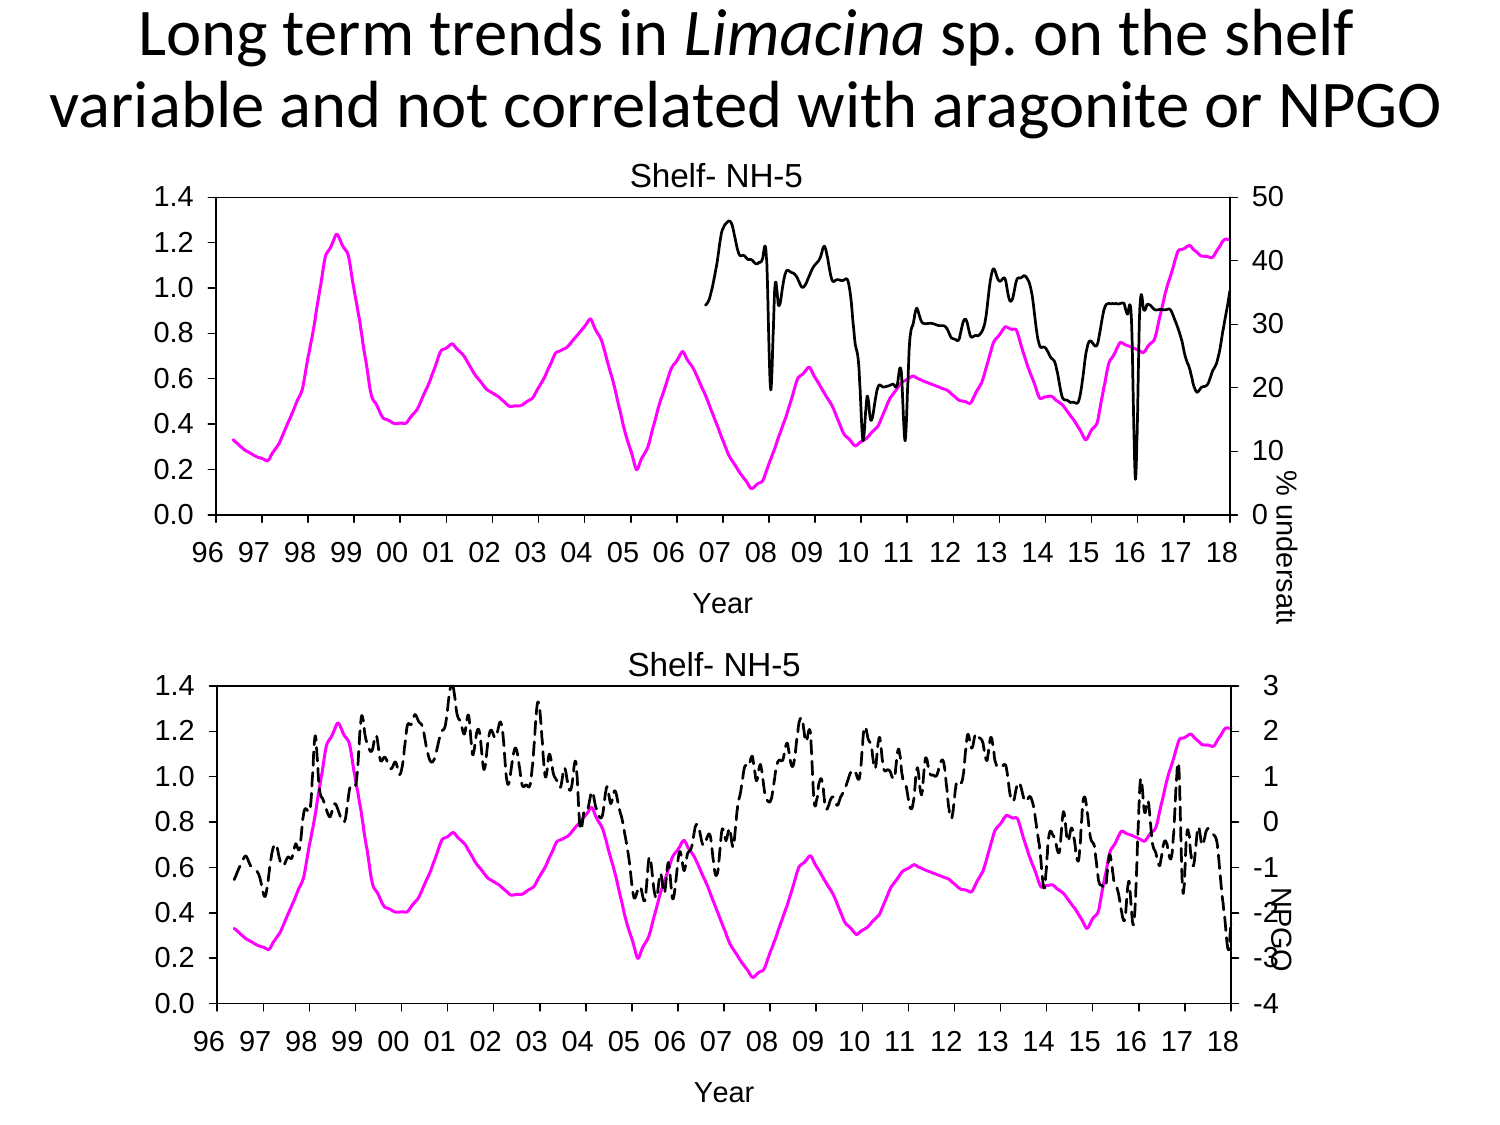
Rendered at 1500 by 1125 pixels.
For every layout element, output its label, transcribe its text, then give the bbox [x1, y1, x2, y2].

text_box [100, 643, 1334, 1113]
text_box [99, 154, 1339, 624]
title Long term trends in Limacina sp. on the shelf variable and not correlated with aragonite or NPGO [23, 22, 1469, 117]
